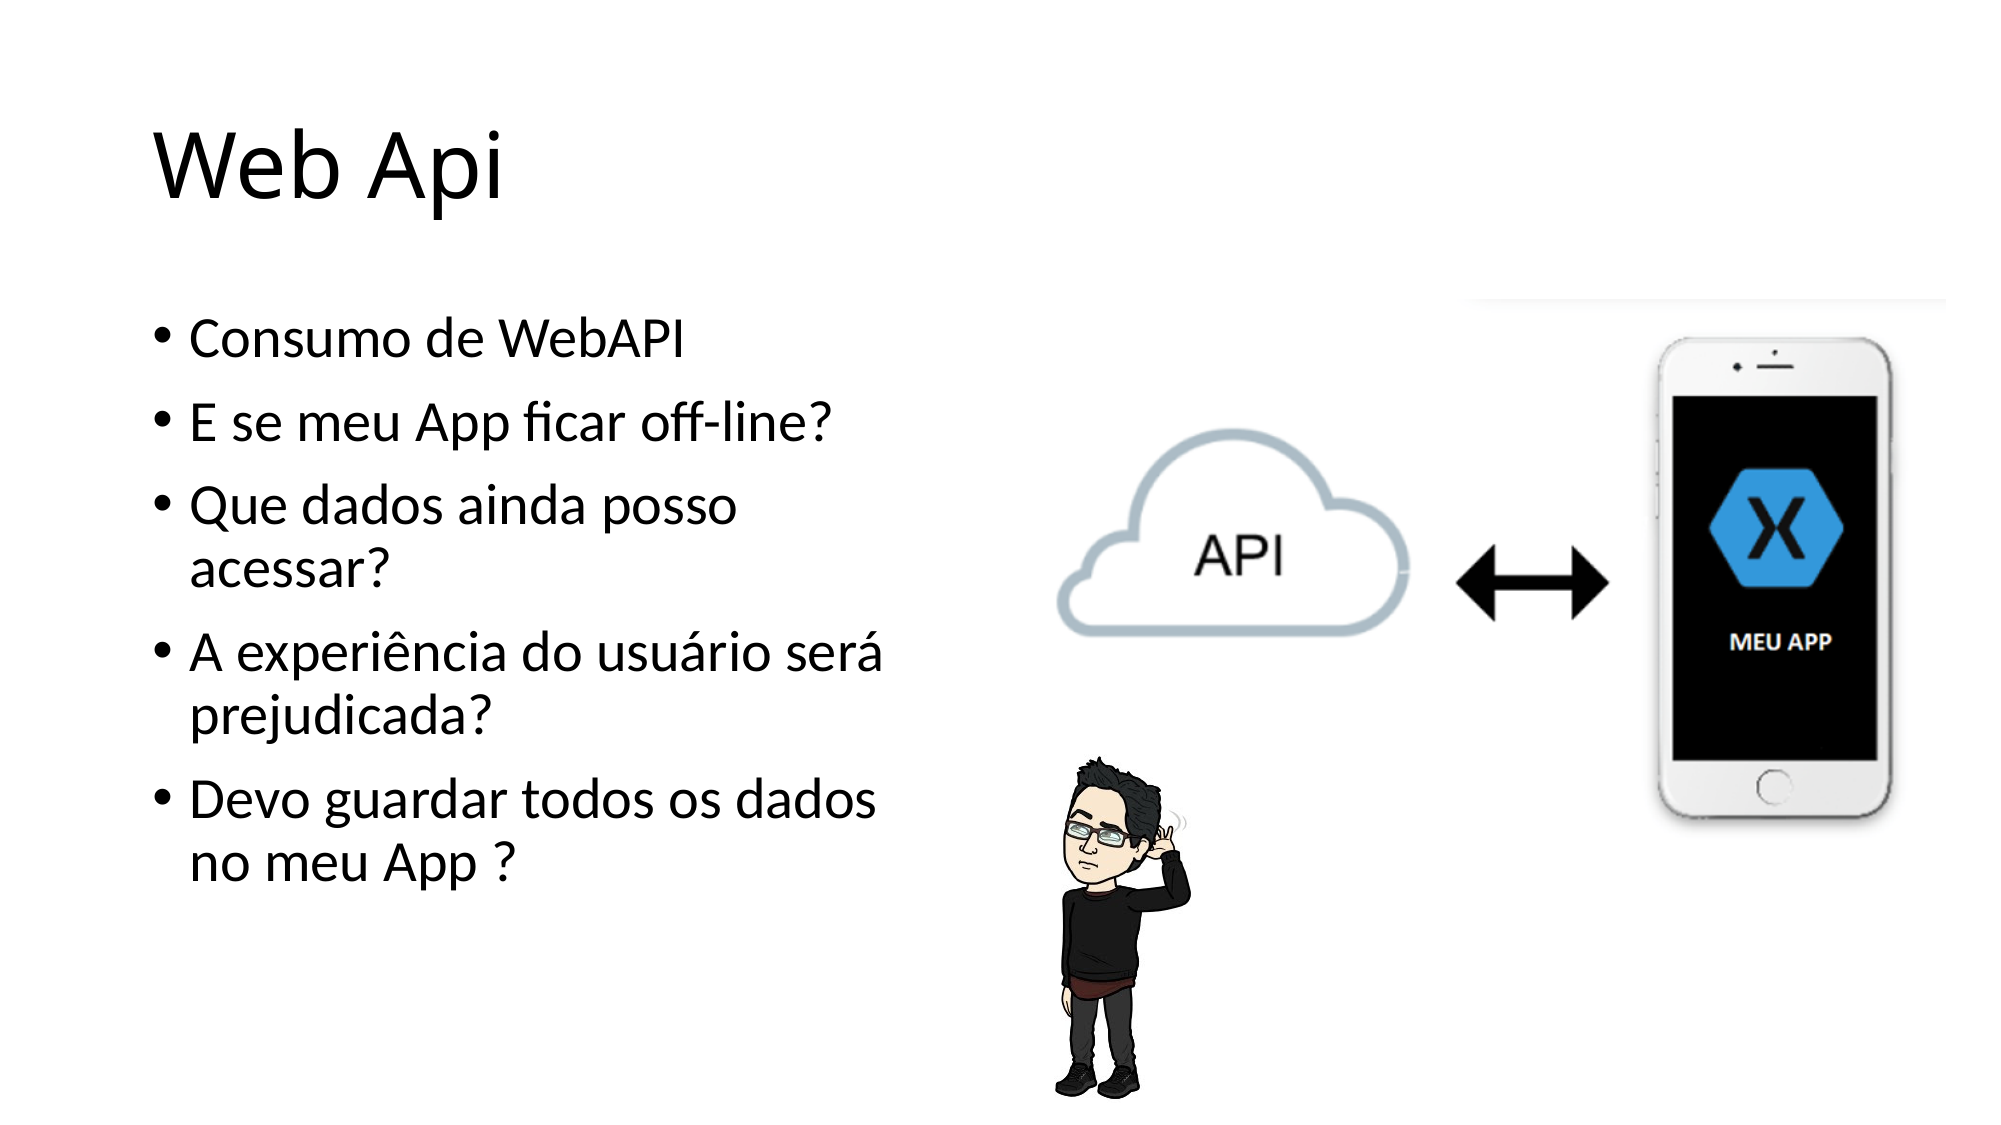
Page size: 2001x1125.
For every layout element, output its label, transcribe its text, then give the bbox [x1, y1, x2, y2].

picture [908, 299, 1946, 1103]
list Consumo de WebAPI E se meu App ficar off-line? Que dados ainda posso acessar? A experiência do usuário será prejudicada? Devo guardar todos os dados no meu App ? [137, 299, 962, 1014]
title Web Api [137, 59, 1863, 278]
